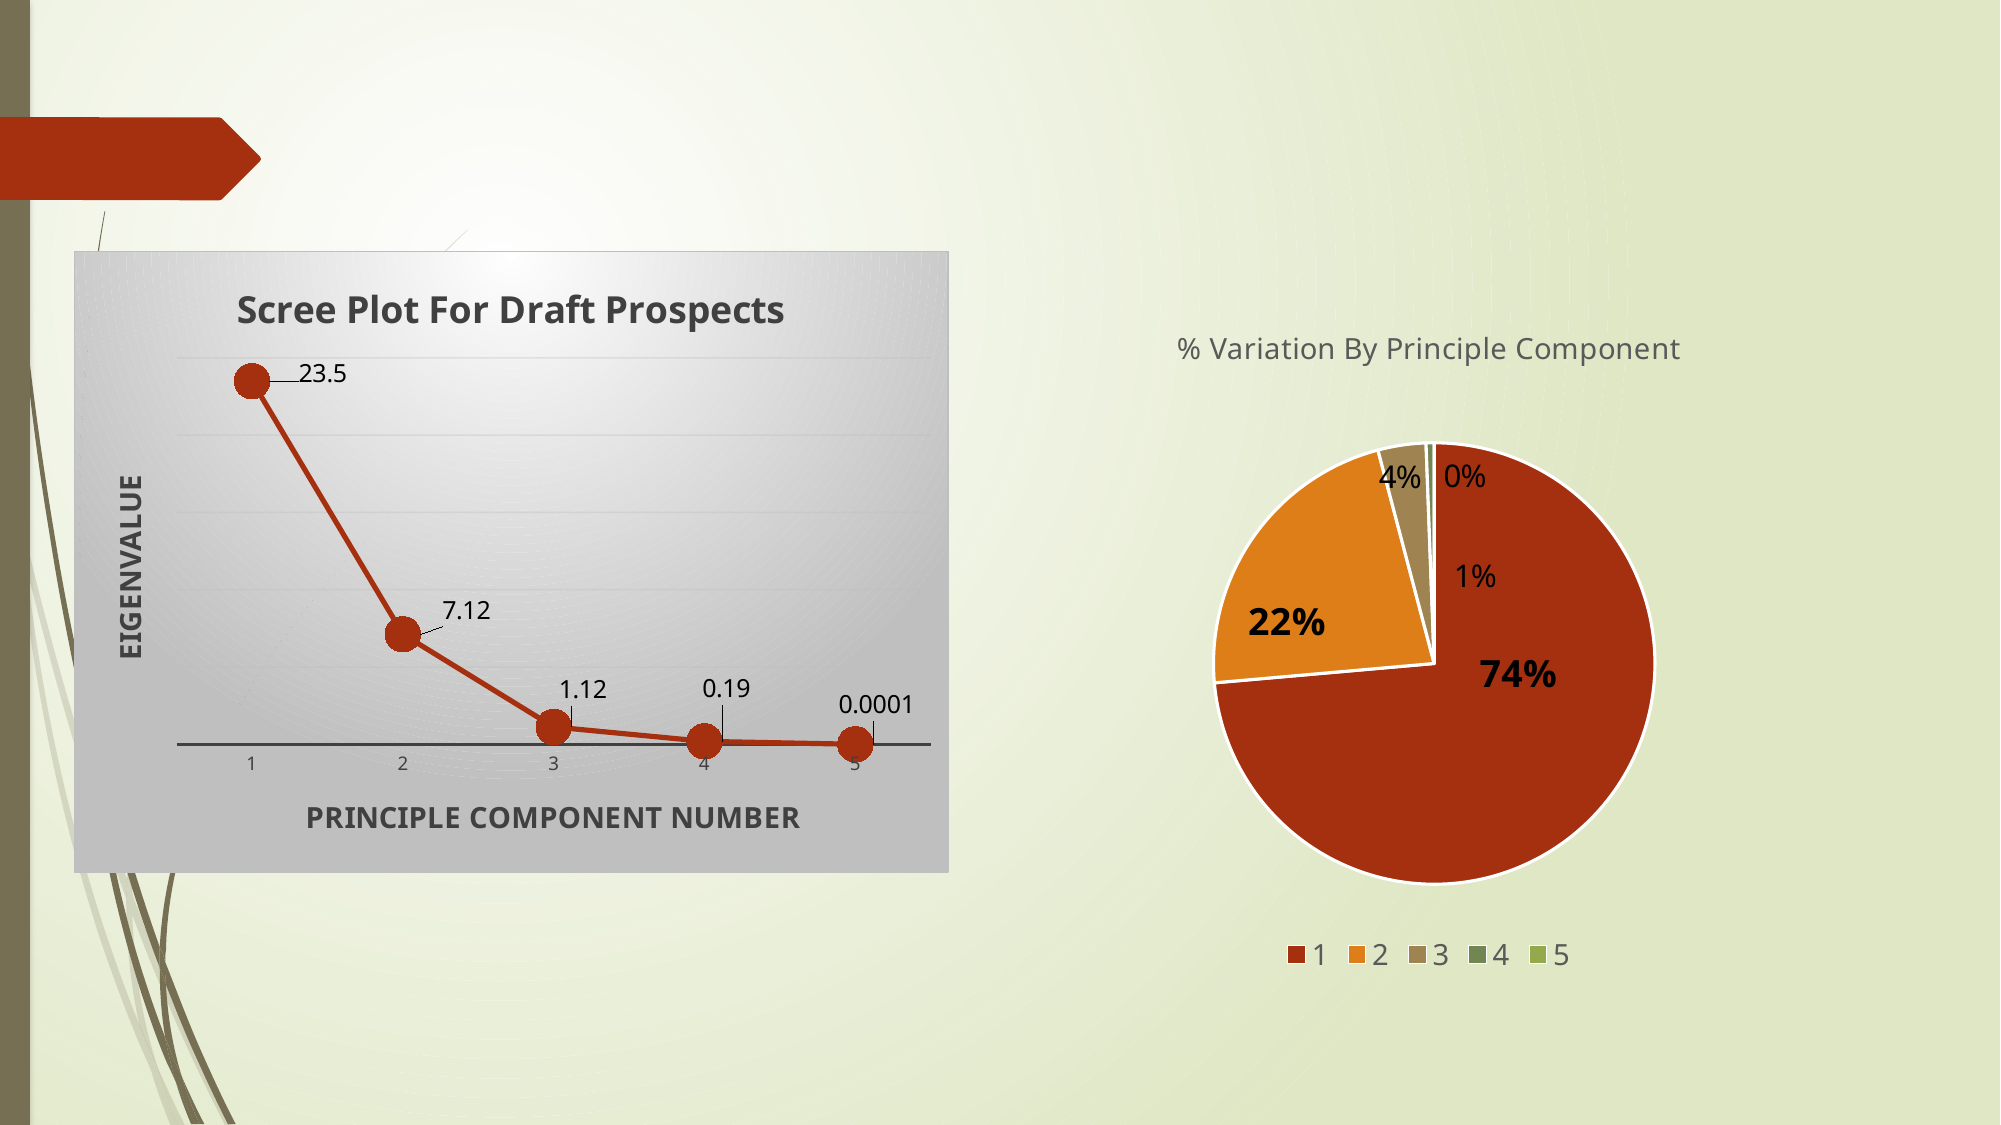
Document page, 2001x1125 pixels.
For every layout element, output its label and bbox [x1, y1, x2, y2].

chart [73, 250, 950, 873]
chart [967, 297, 1892, 982]
